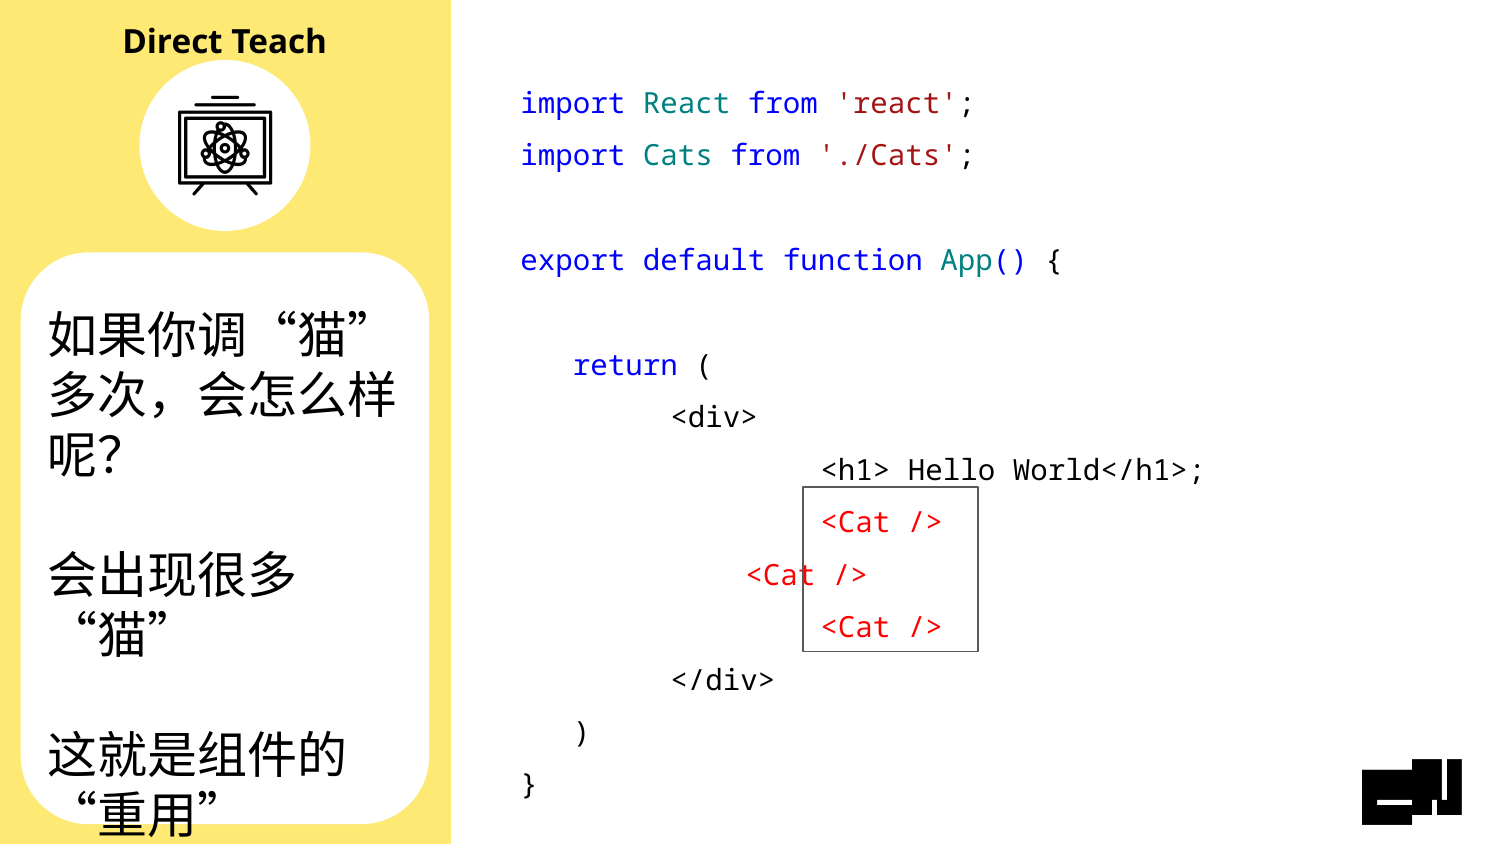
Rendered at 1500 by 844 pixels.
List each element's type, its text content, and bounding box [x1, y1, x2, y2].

subtitle 如果你调“猫”多次，会怎么样呢？ 会出现很多“猫” 这就是组件的“重用” [32, 288, 418, 766]
text_box import React from 'react'; import Cats from './Cats'; export default function App() { return ( <div> <h1> Hello World</h1>; <Cat /> <Cat /> <Cat /> </div> ) } [505, 51, 1407, 628]
picture [173, 93, 277, 198]
picture [1362, 759, 1462, 825]
text_box [802, 486, 978, 652]
